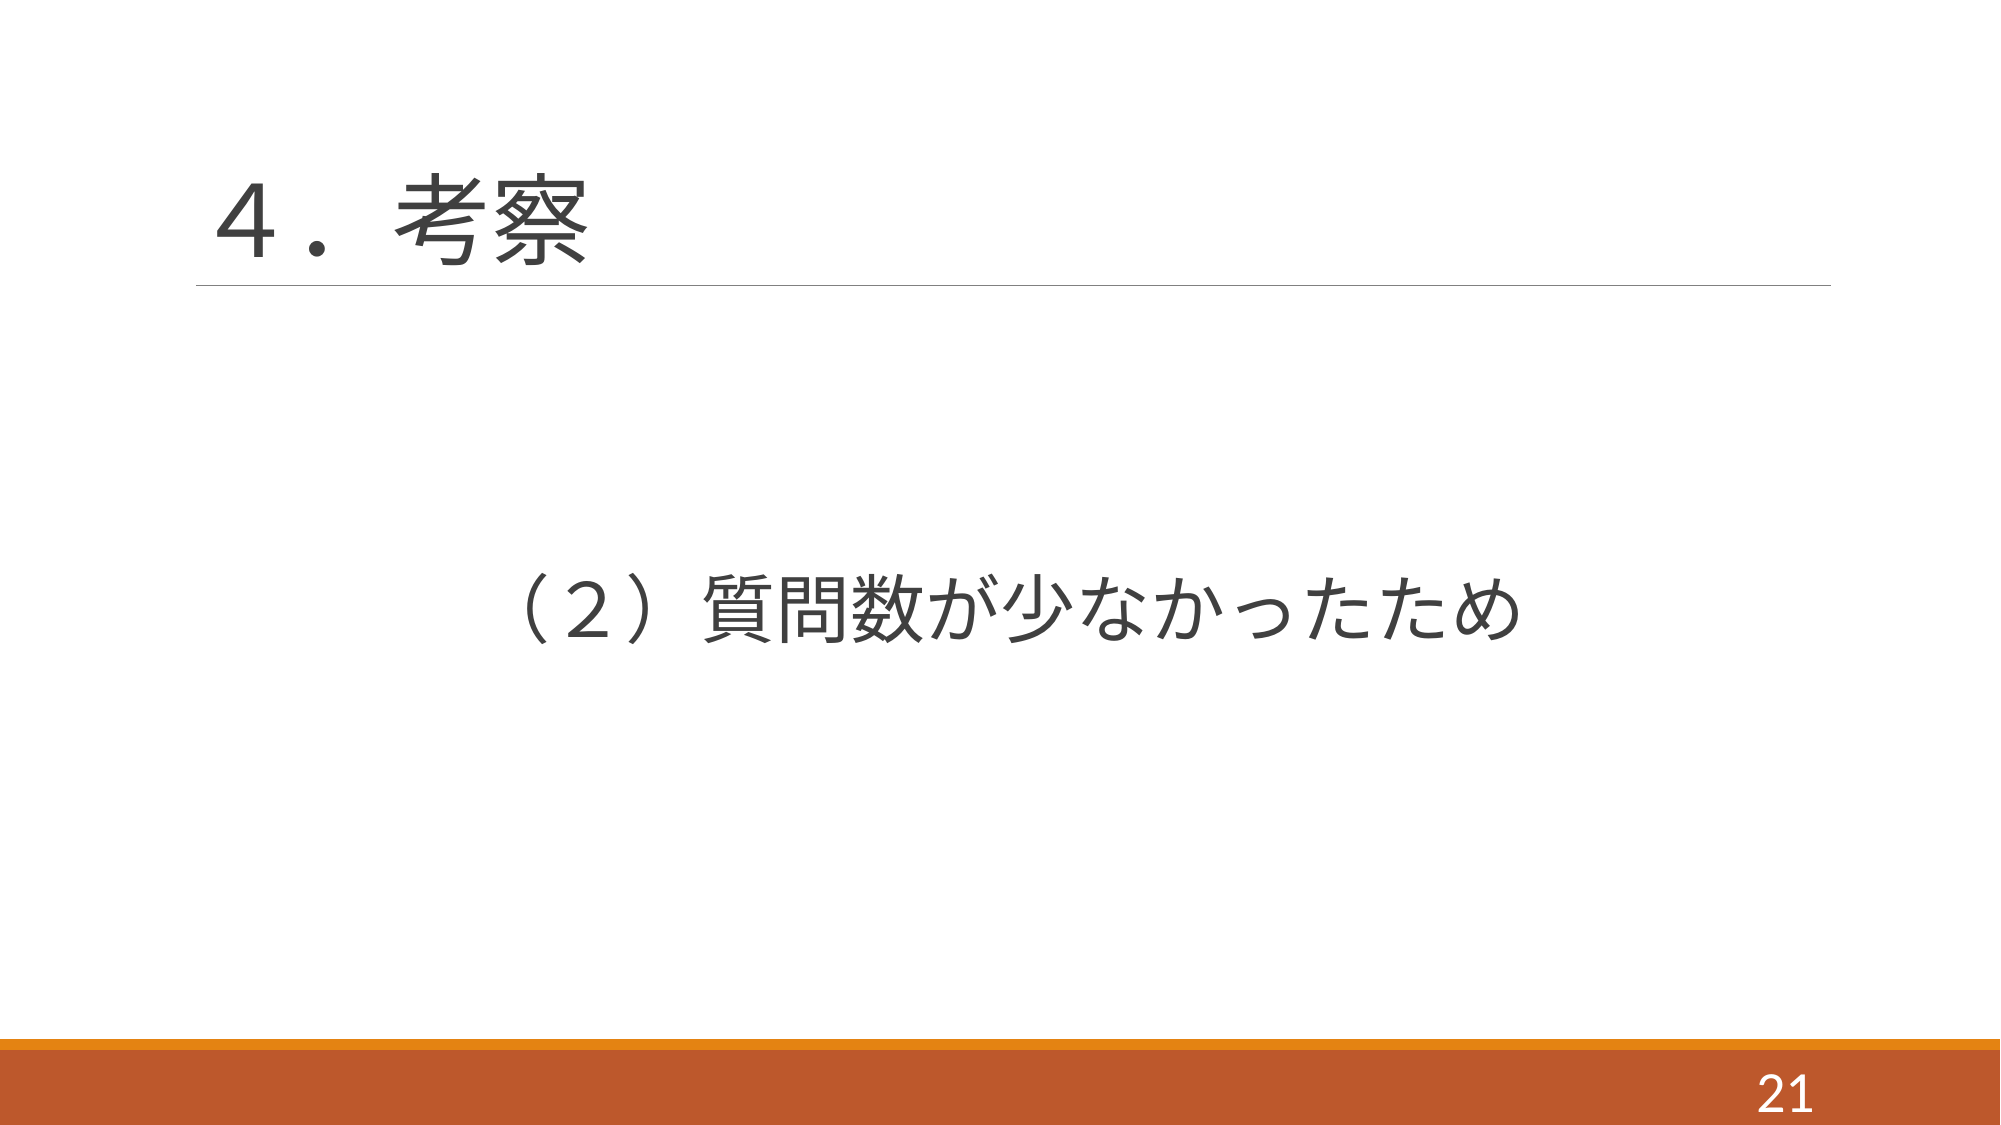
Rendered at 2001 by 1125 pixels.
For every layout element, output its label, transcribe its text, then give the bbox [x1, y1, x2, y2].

list （２）質問数が少なかったため [458, 565, 2000, 1125]
slide_number 20 [1414, 1059, 1830, 1120]
title ４．考察 [180, 47, 1830, 285]
